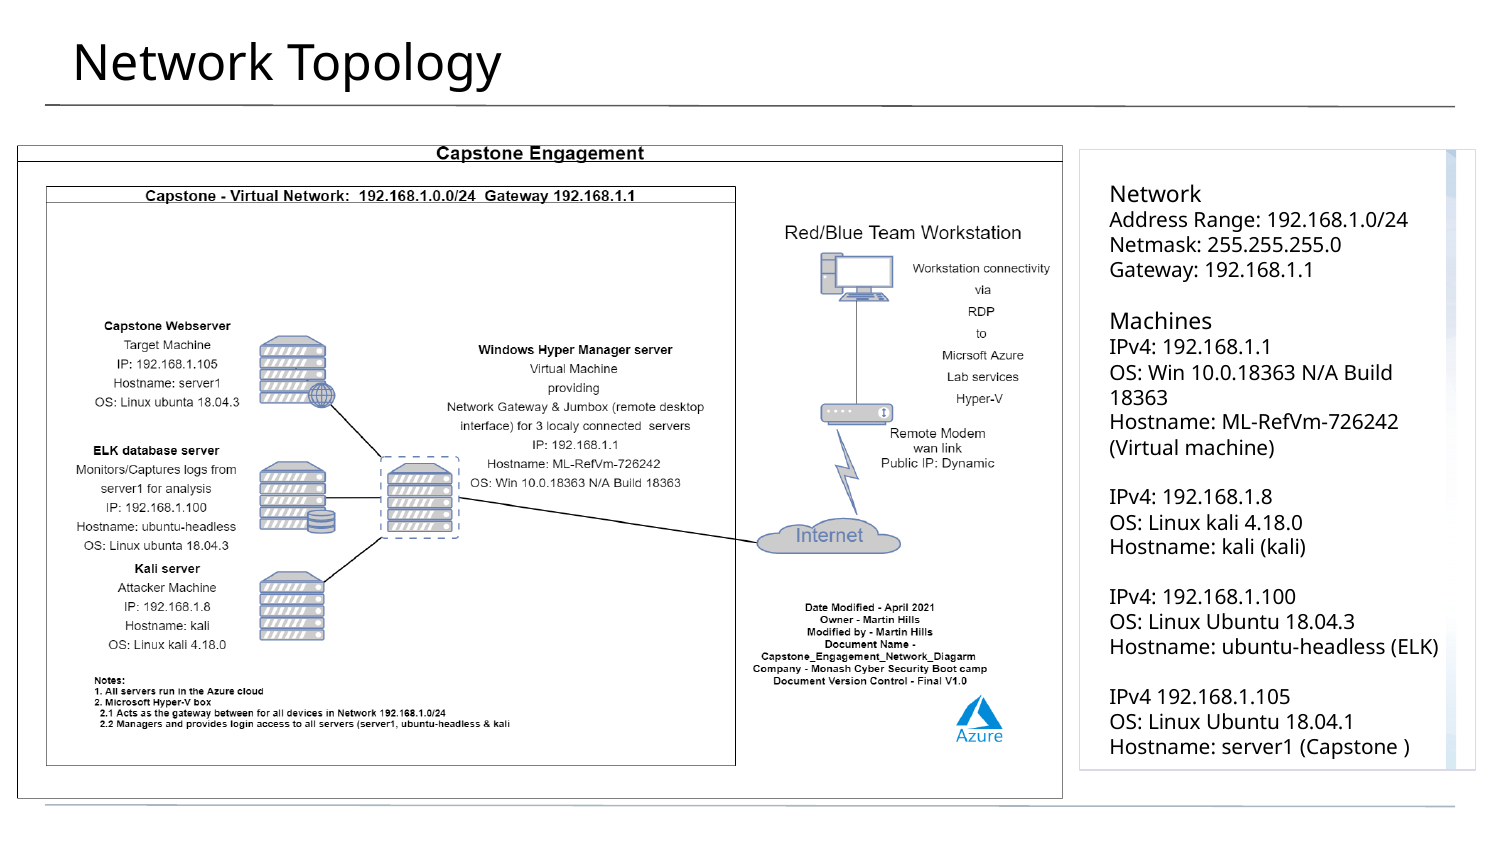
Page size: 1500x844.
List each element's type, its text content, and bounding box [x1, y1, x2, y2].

picture [11, 110, 1500, 832]
title Network Topology [0, 0, 1097, 88]
